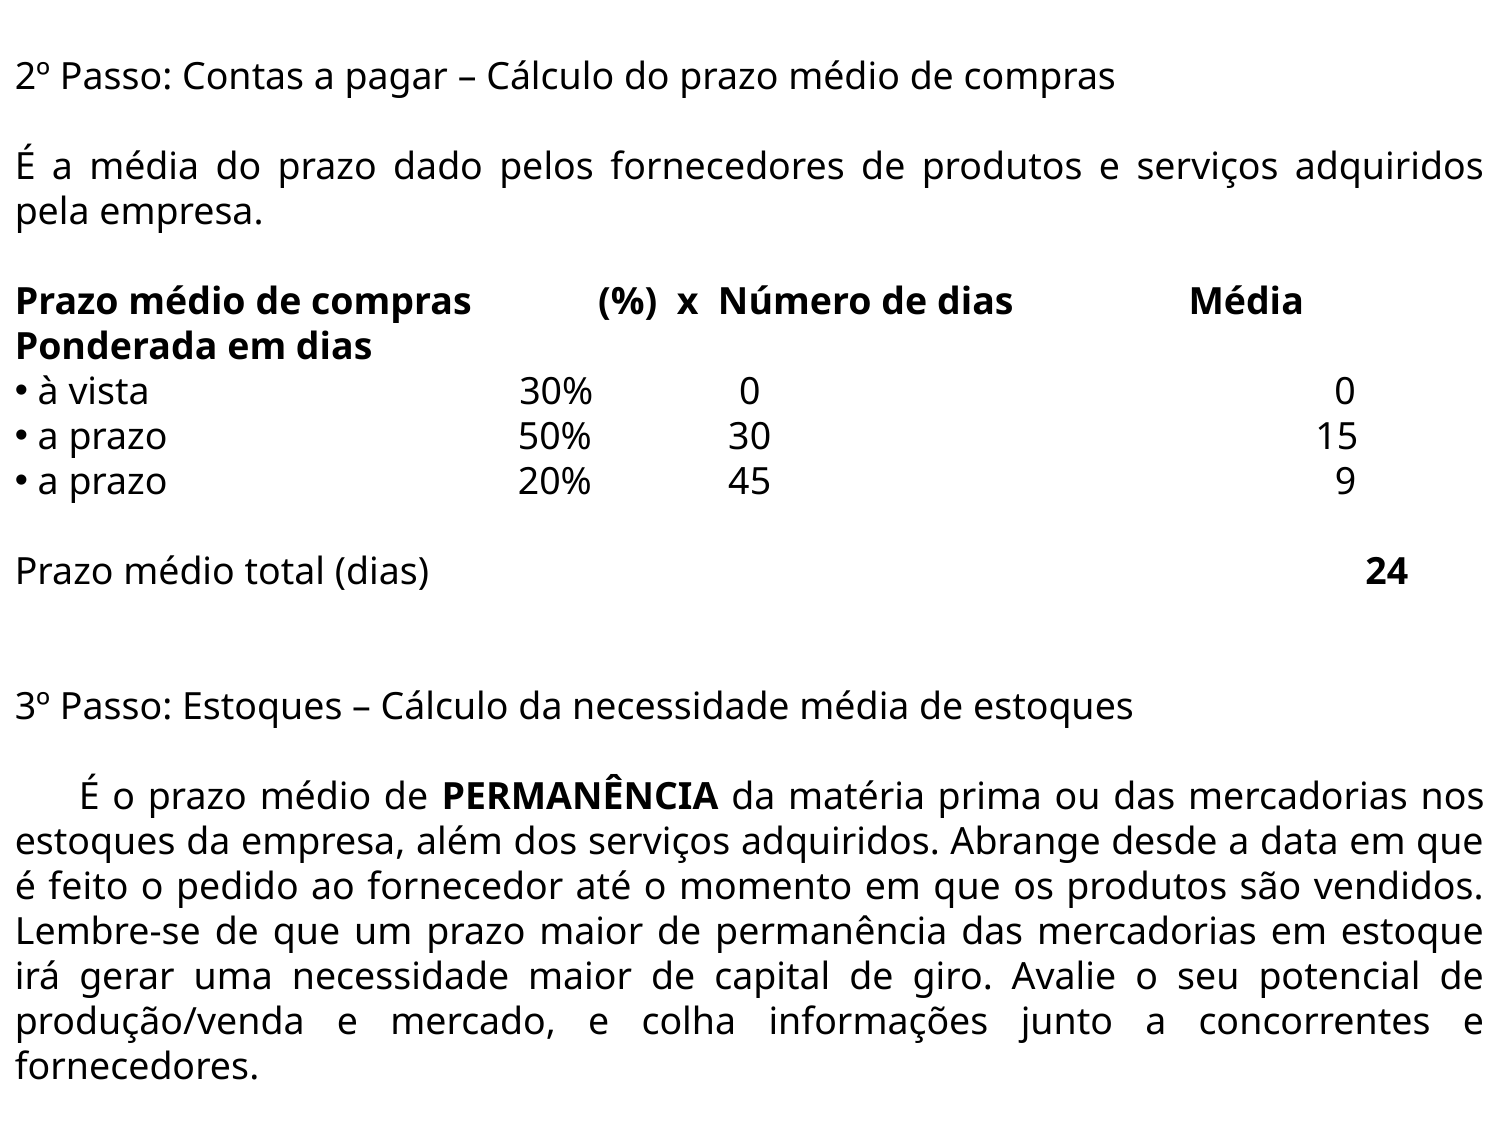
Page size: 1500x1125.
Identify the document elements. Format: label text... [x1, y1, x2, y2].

text_box 2º Passo: Contas a pagar – Cálculo do prazo médio de compras É a média do prazo dado pelos fornecedores de produtos e serviços adquiridos pela empresa. Prazo médio de compras (%) x Número de dias Média Ponderada em dias à vista 30% 0 0 a prazo 50% 30 15 a prazo 20% 45 9 Prazo médio total (dias) 24 3º Passo: Estoques – Cálculo da necessidade média de estoques É o prazo médio de PERMANÊNCIA da matéria prima ou das mercadorias nos estoques da empresa, além dos serviços adquiridos. Abrange desde a data em que é feito o pedido ao fornecedor até o momento em que os produtos são vendidos. Lembre-se de que um prazo maior de permanência das mercadorias em estoque irá gerar uma necessidade maior de capital de giro. Avalie o seu potencial de produção/venda e mercado, e colha informações junto a concorrentes e fornecedores. Necessidade média de estoques = 5 dias (estimativa) [0, 0, 1500, 1125]
